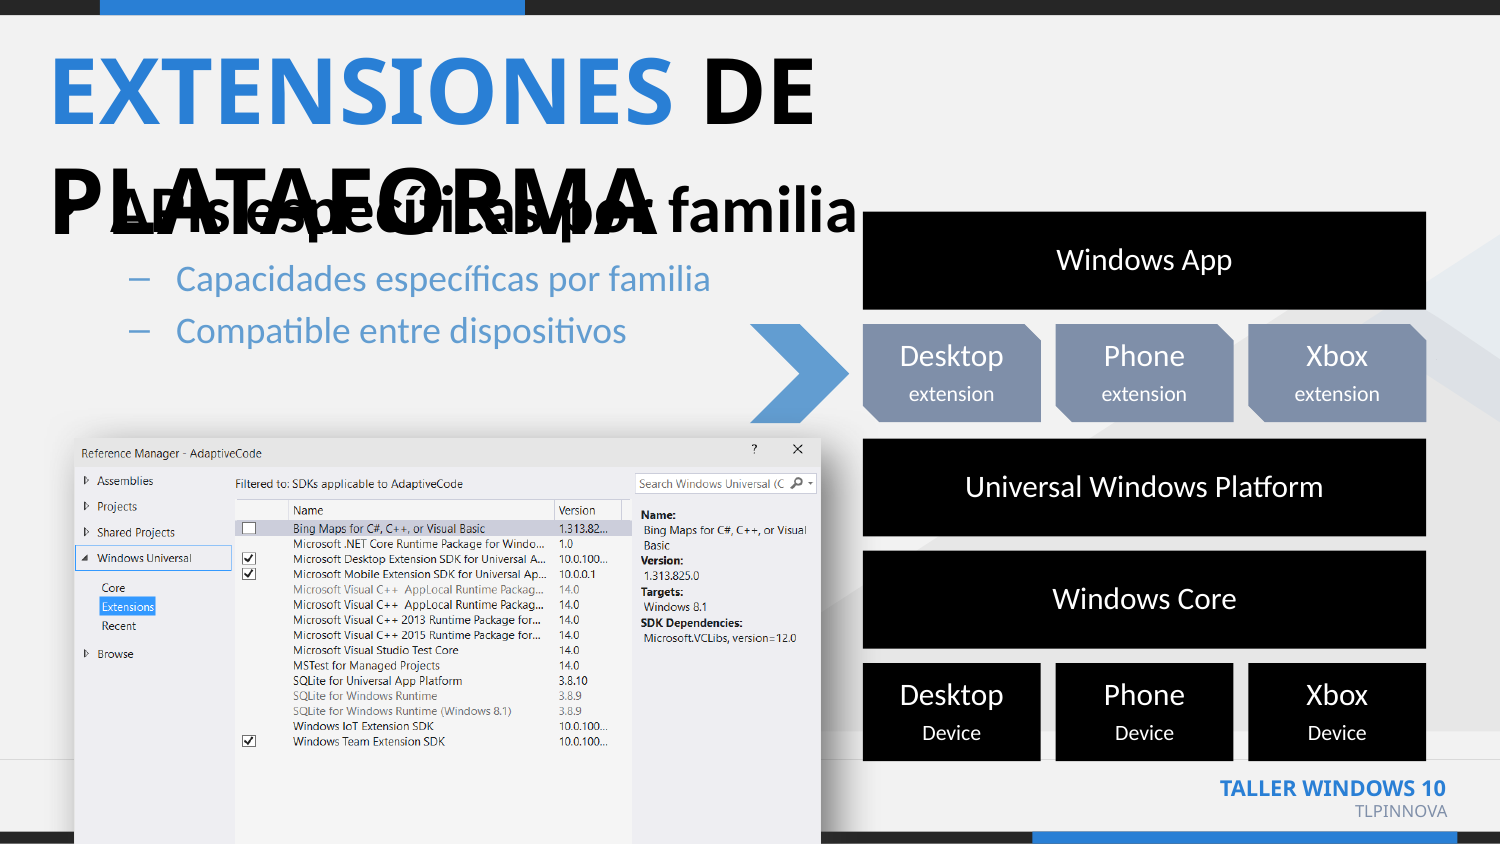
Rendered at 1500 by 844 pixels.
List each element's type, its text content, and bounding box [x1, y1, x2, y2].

text_box Windows App [861, 210, 1428, 312]
picture [73, 438, 821, 844]
text_box Xbox extension [1246, 321, 1429, 425]
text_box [862, 438, 1427, 762]
list APIs específicas por familia Capacidades específicas por familia Compatible entre dispositivos [31, 148, 1500, 844]
title EXTENSIONES DE PLATAFORMA [33, 25, 1467, 147]
text_box [748, 321, 852, 421]
text_box Desktop extension [860, 321, 1043, 425]
text_box Phone extension [1053, 321, 1236, 425]
